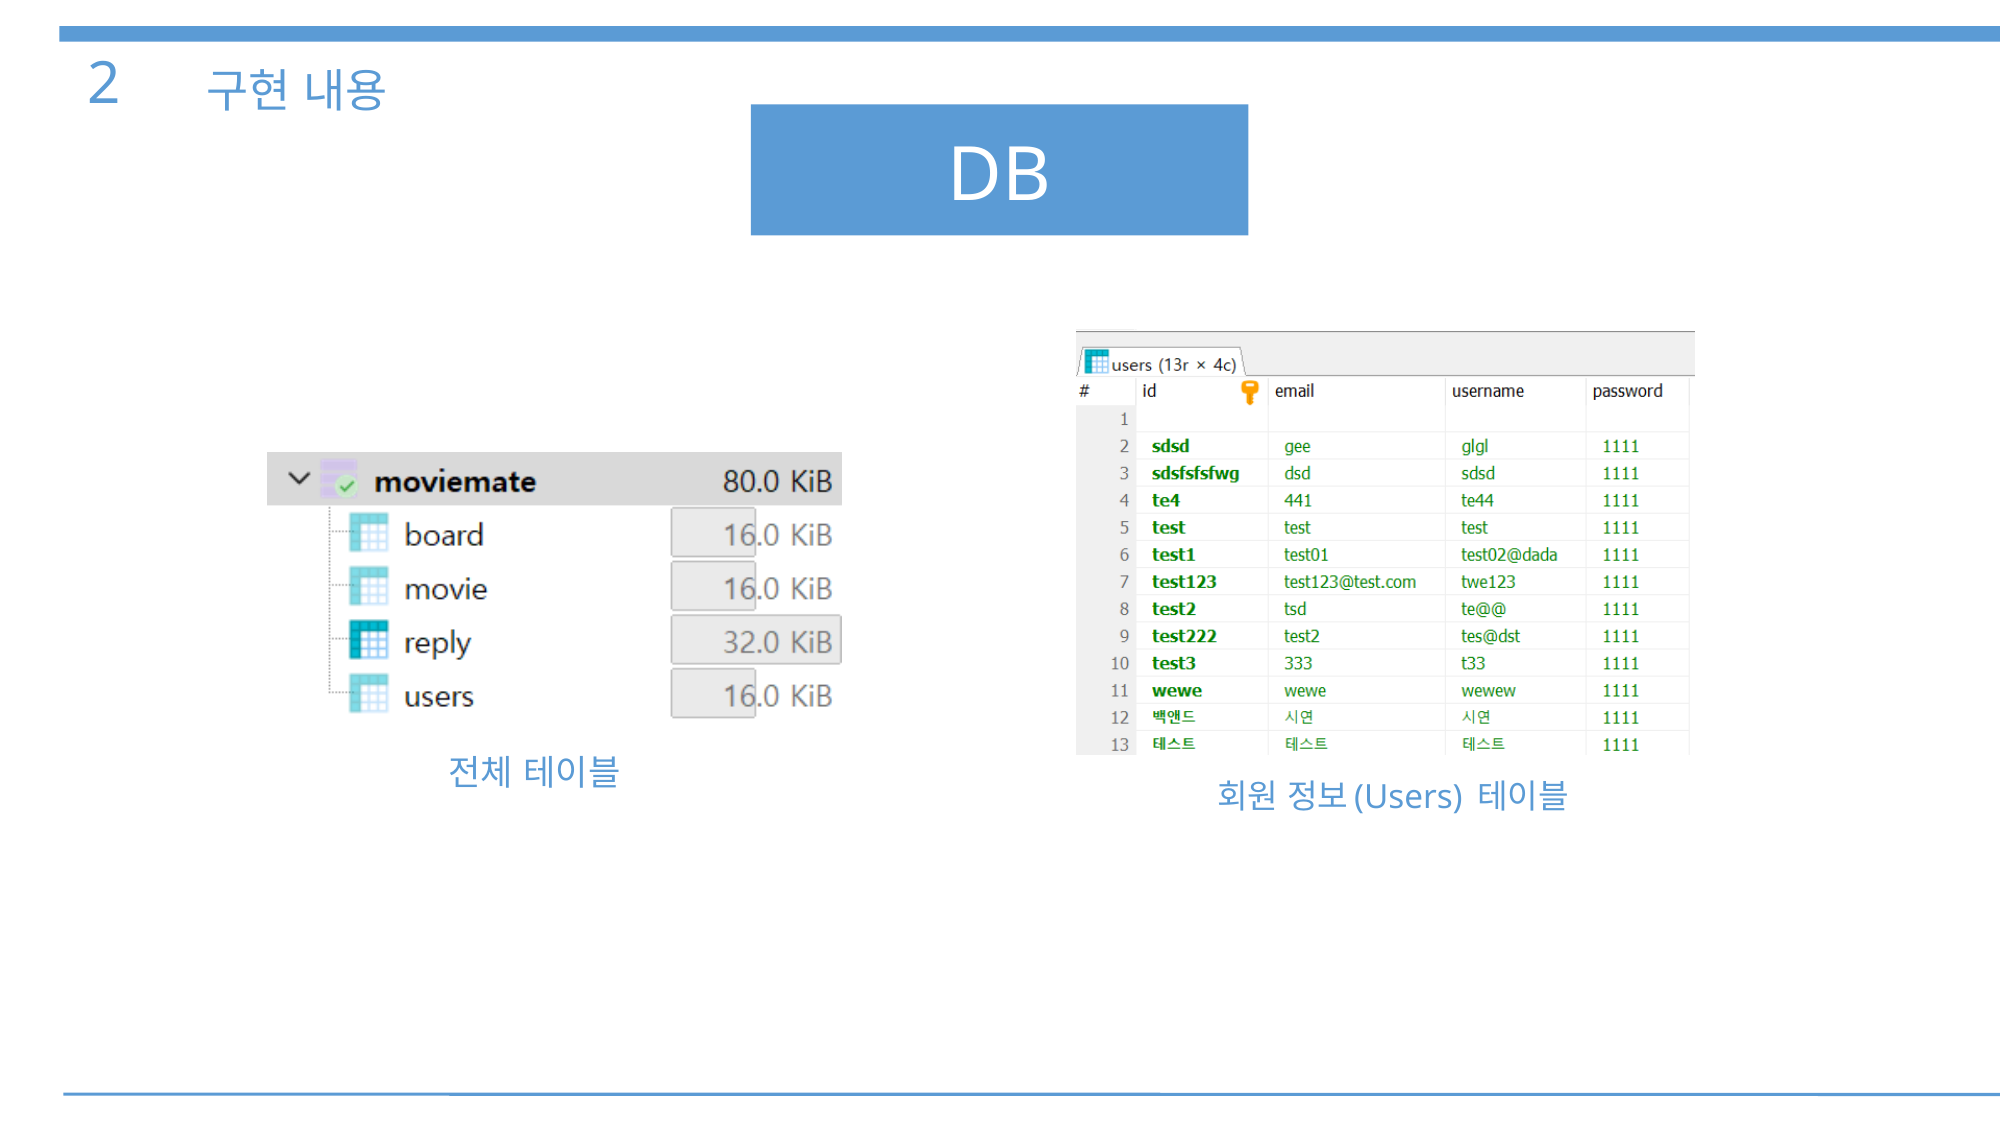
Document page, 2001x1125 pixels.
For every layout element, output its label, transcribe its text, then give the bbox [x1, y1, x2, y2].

picture [1076, 329, 1695, 755]
text_box DB [750, 103, 1249, 236]
text_box 2 [72, 49, 140, 112]
picture [267, 452, 842, 732]
text_box [58, 25, 2000, 43]
text_box 회원 정보(Users) 테이블 [1202, 755, 1585, 836]
title 구현 내용 [191, 49, 557, 131]
text_box 전체 테이블 [433, 732, 653, 813]
